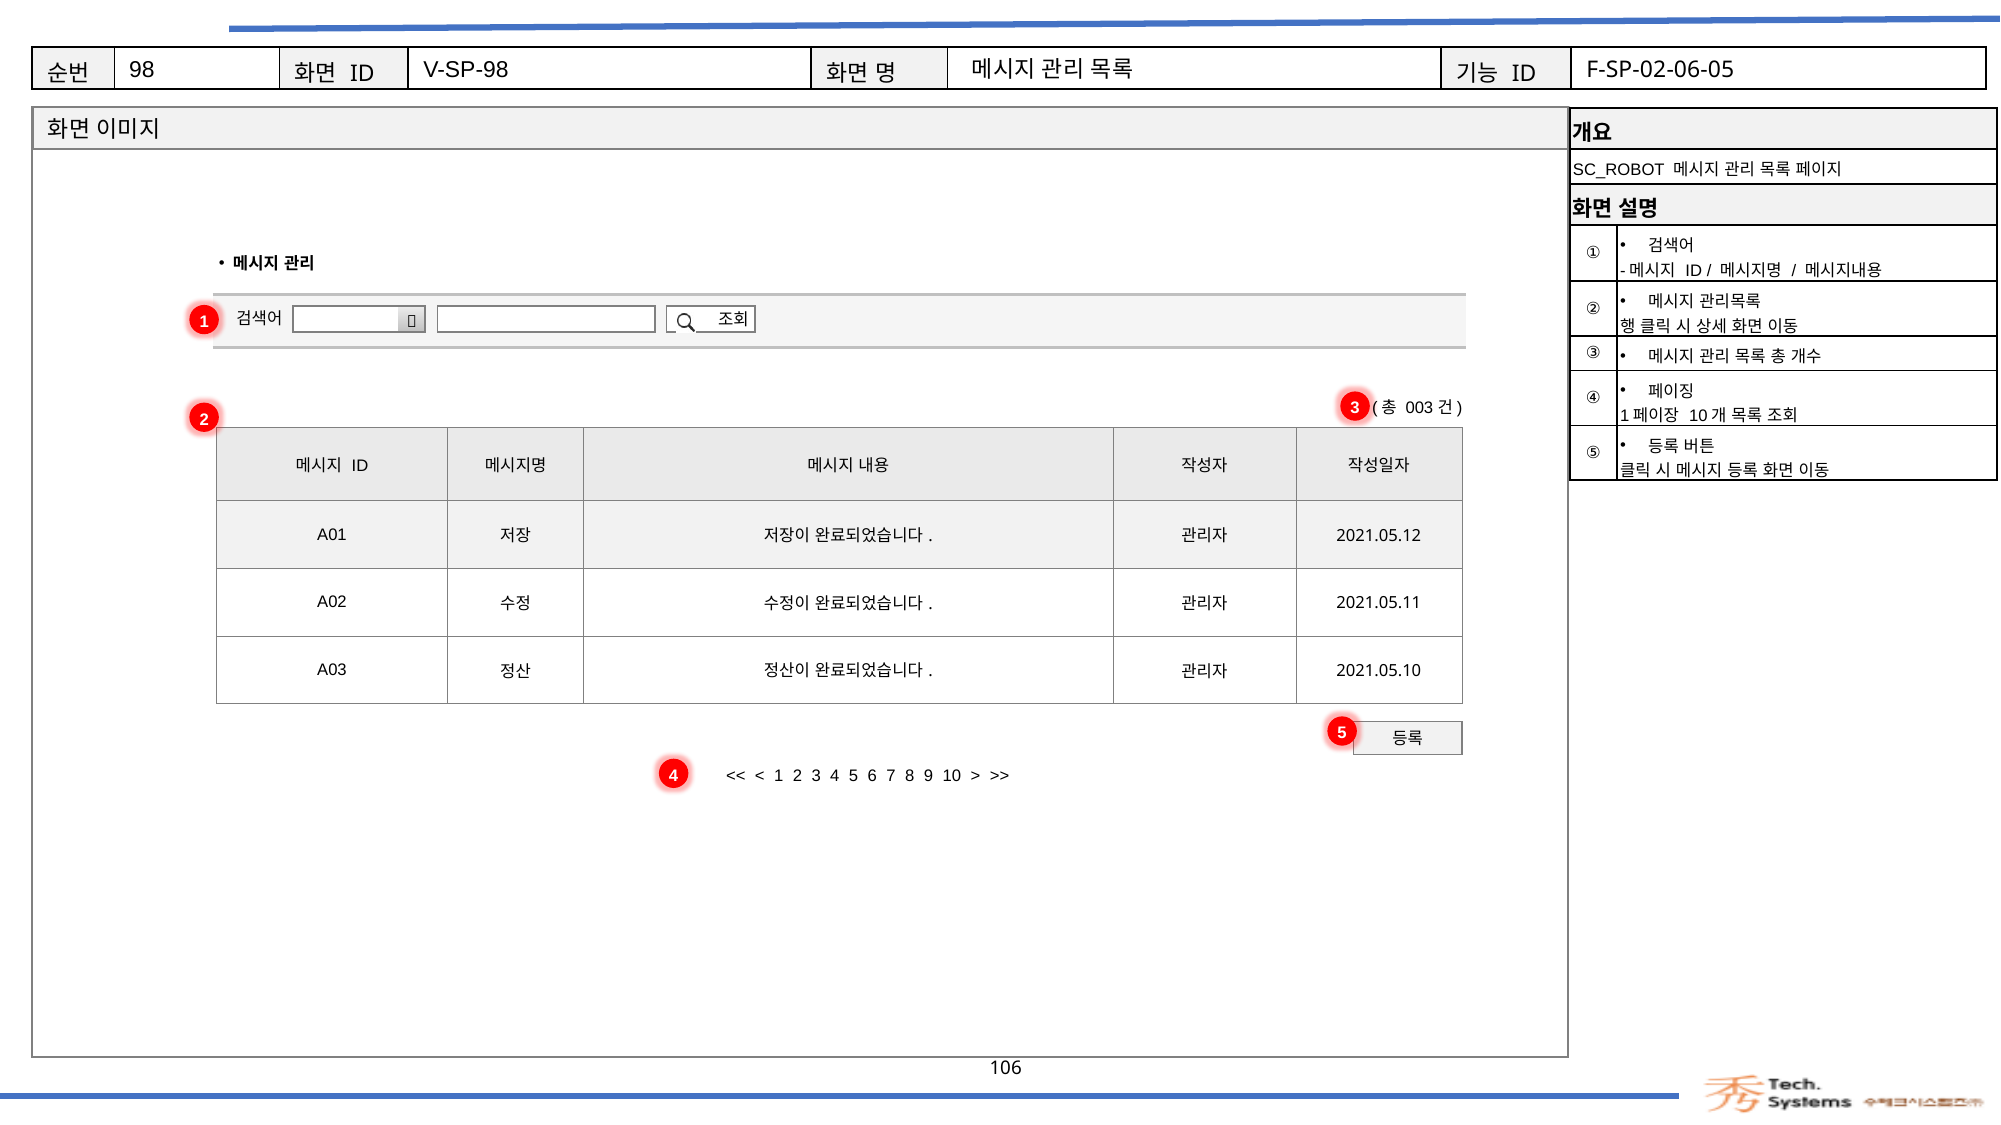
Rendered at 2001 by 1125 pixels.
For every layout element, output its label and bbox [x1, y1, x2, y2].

table_cell [1571, 150, 1996, 183]
table_cell [1571, 185, 1996, 224]
text_box [172, 400, 236, 437]
table_cell [584, 637, 1113, 703]
table_header [1297, 428, 1462, 500]
table_cell [1114, 637, 1296, 703]
table_cell [217, 569, 447, 636]
table_cell [584, 501, 1113, 568]
table_cell [217, 637, 447, 703]
table_cell [1571, 371, 1616, 425]
table_cell [1571, 337, 1616, 370]
text_box [711, 756, 1025, 792]
table_cell [1297, 501, 1462, 568]
table_cell [1297, 637, 1462, 703]
table_header [294, 307, 424, 331]
table_cell [1571, 282, 1616, 335]
table_cell [1618, 226, 1996, 280]
table_cell [1618, 426, 1996, 479]
text_box [641, 756, 706, 793]
table_cell [448, 637, 583, 703]
table_header [213, 296, 1466, 346]
text_box [114, 47, 170, 90]
table_header [1571, 109, 1996, 148]
table_header [1114, 428, 1296, 500]
table_cell [448, 569, 583, 636]
table_cell [1618, 371, 1996, 425]
text_box [666, 305, 756, 333]
table_header [448, 428, 583, 500]
table_cell [1571, 226, 1616, 280]
picture [1702, 1073, 1987, 1114]
table_cell [1571, 426, 1616, 479]
table_cell [1297, 569, 1462, 636]
text_box [1310, 714, 1462, 755]
text_box [1571, 47, 1756, 90]
table_cell [217, 501, 447, 568]
table_header [584, 428, 1113, 500]
text_box [172, 300, 335, 339]
table_cell [1618, 282, 1996, 335]
text_box [957, 47, 1149, 90]
table_header [217, 428, 447, 500]
text_box [1323, 389, 1469, 425]
table_cell [584, 569, 1113, 636]
table_cell [1114, 501, 1296, 568]
table_cell [1114, 569, 1296, 636]
text_box [408, 47, 524, 90]
table_cell [1618, 337, 1996, 370]
text_box [437, 305, 655, 333]
text_box [204, 245, 465, 281]
table_cell [448, 501, 583, 568]
